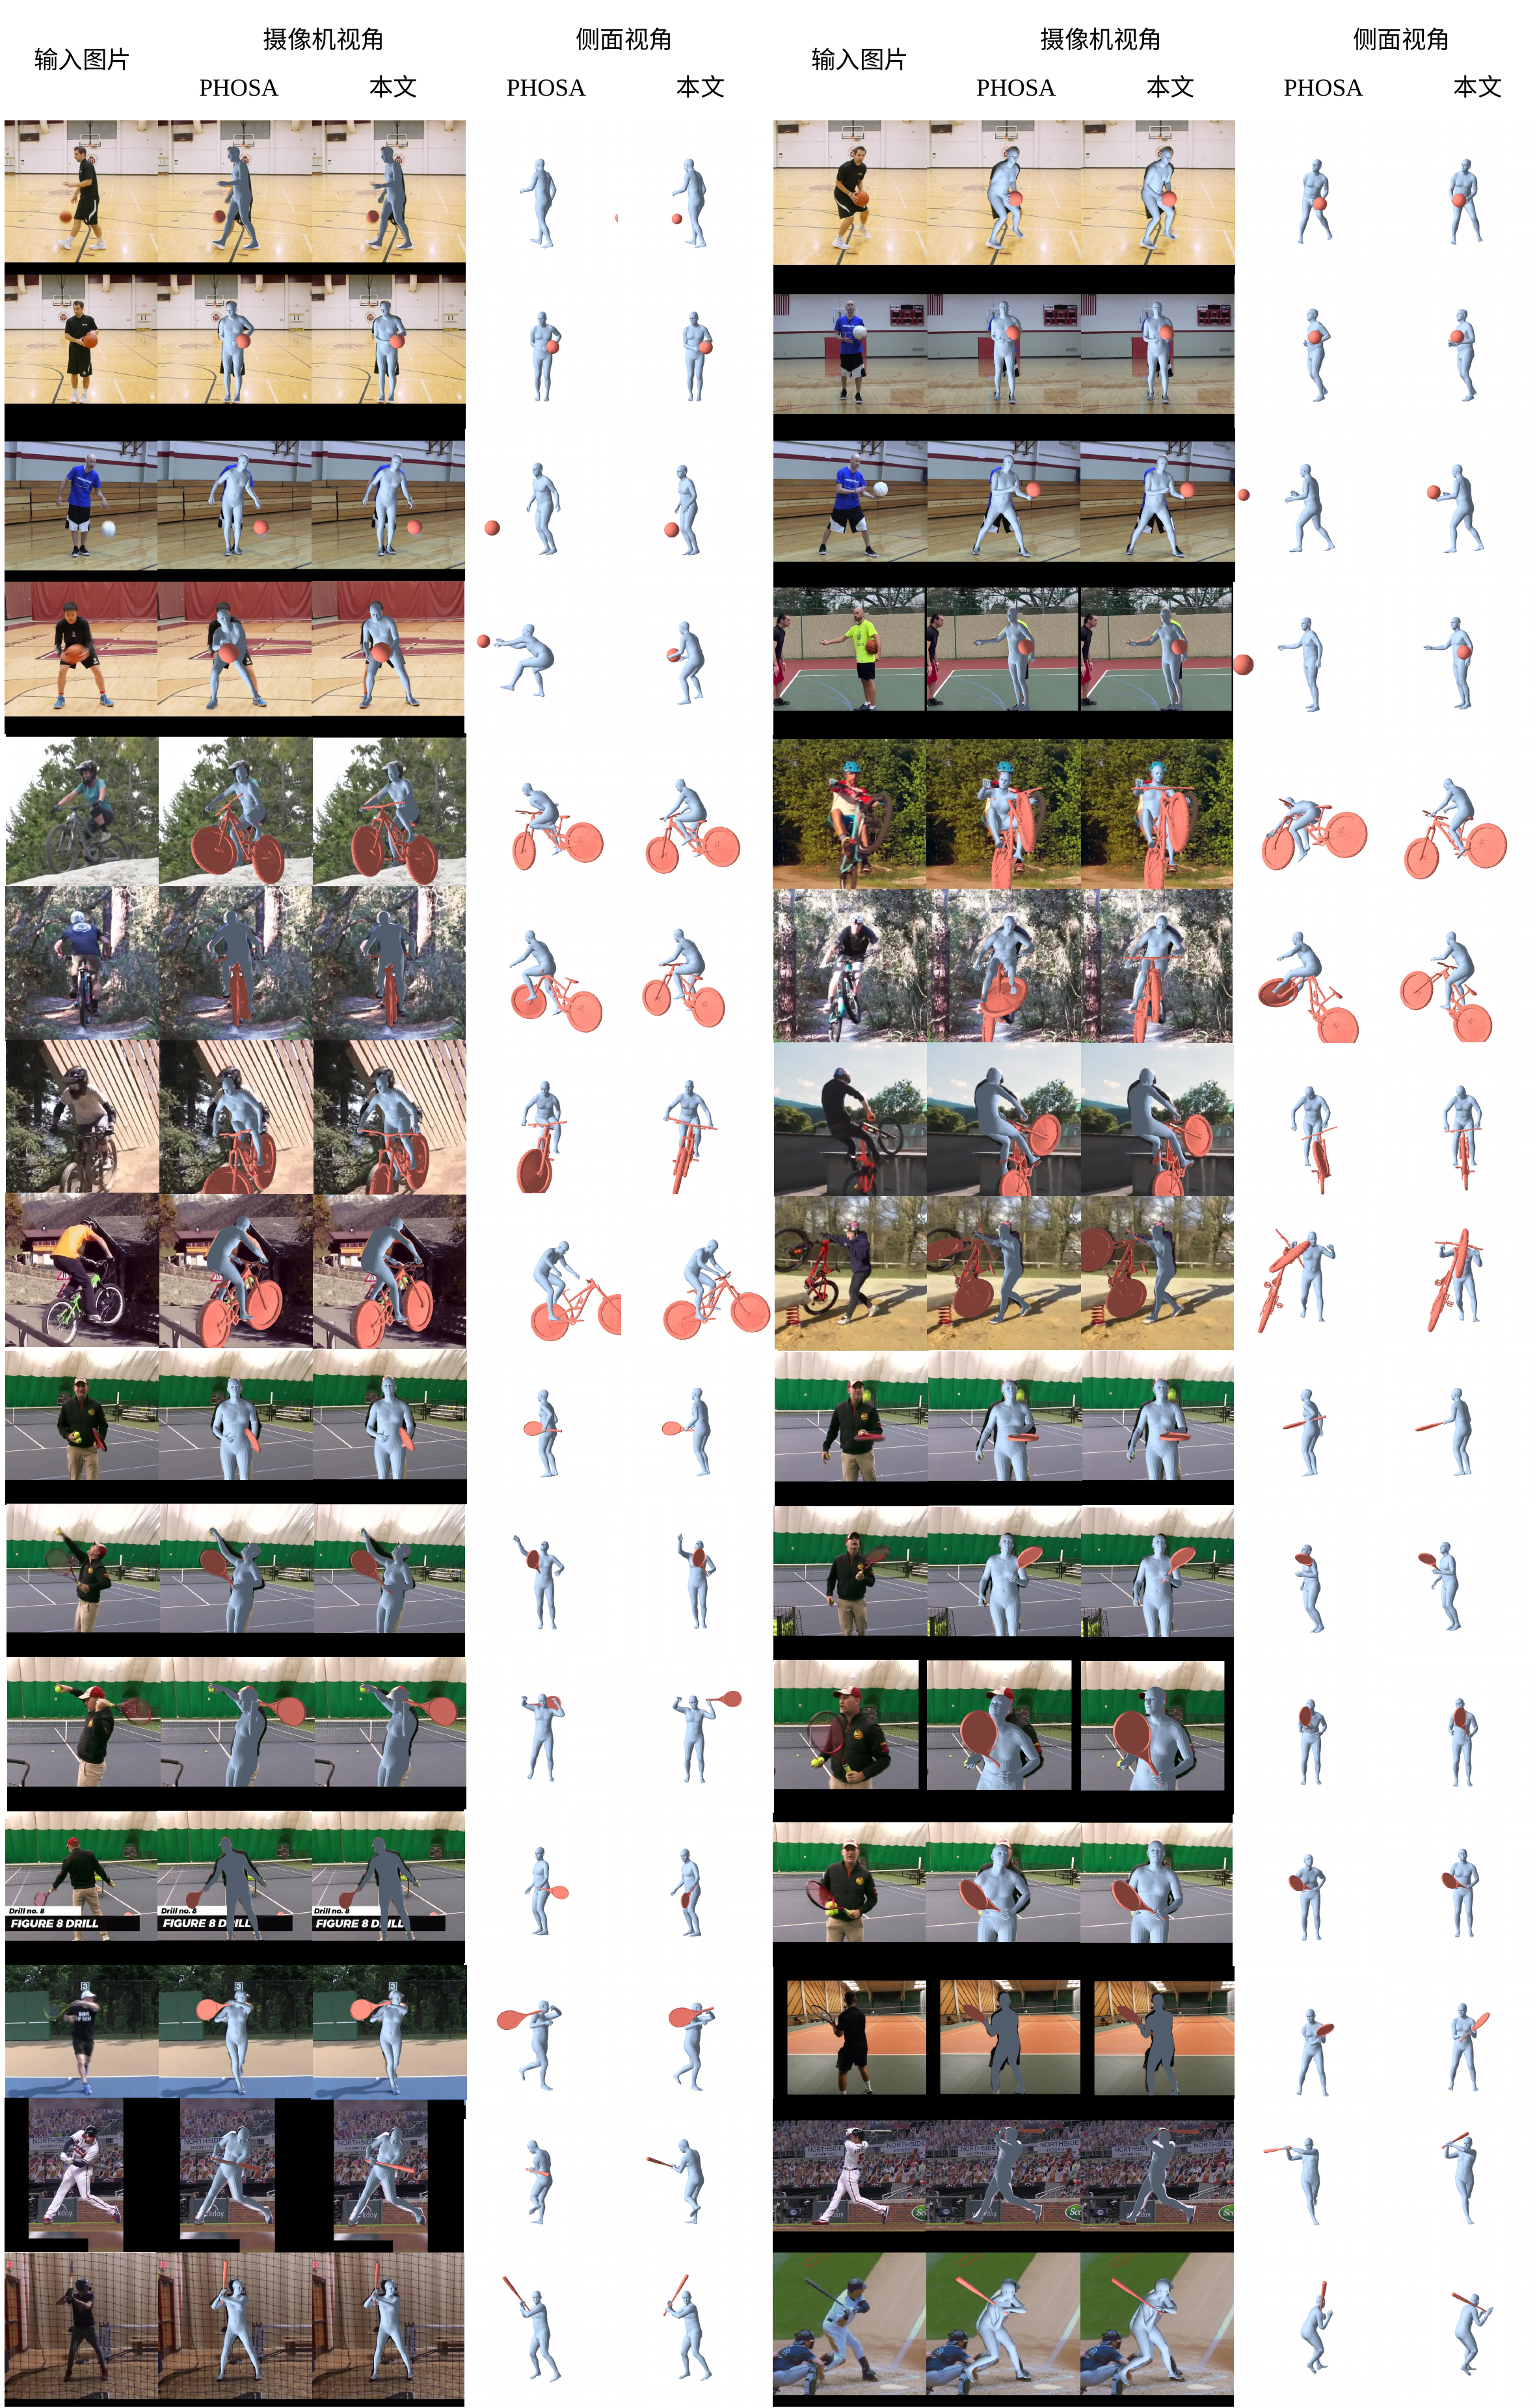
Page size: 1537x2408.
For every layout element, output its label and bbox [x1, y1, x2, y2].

text_box [4, 19, 1537, 2408]
